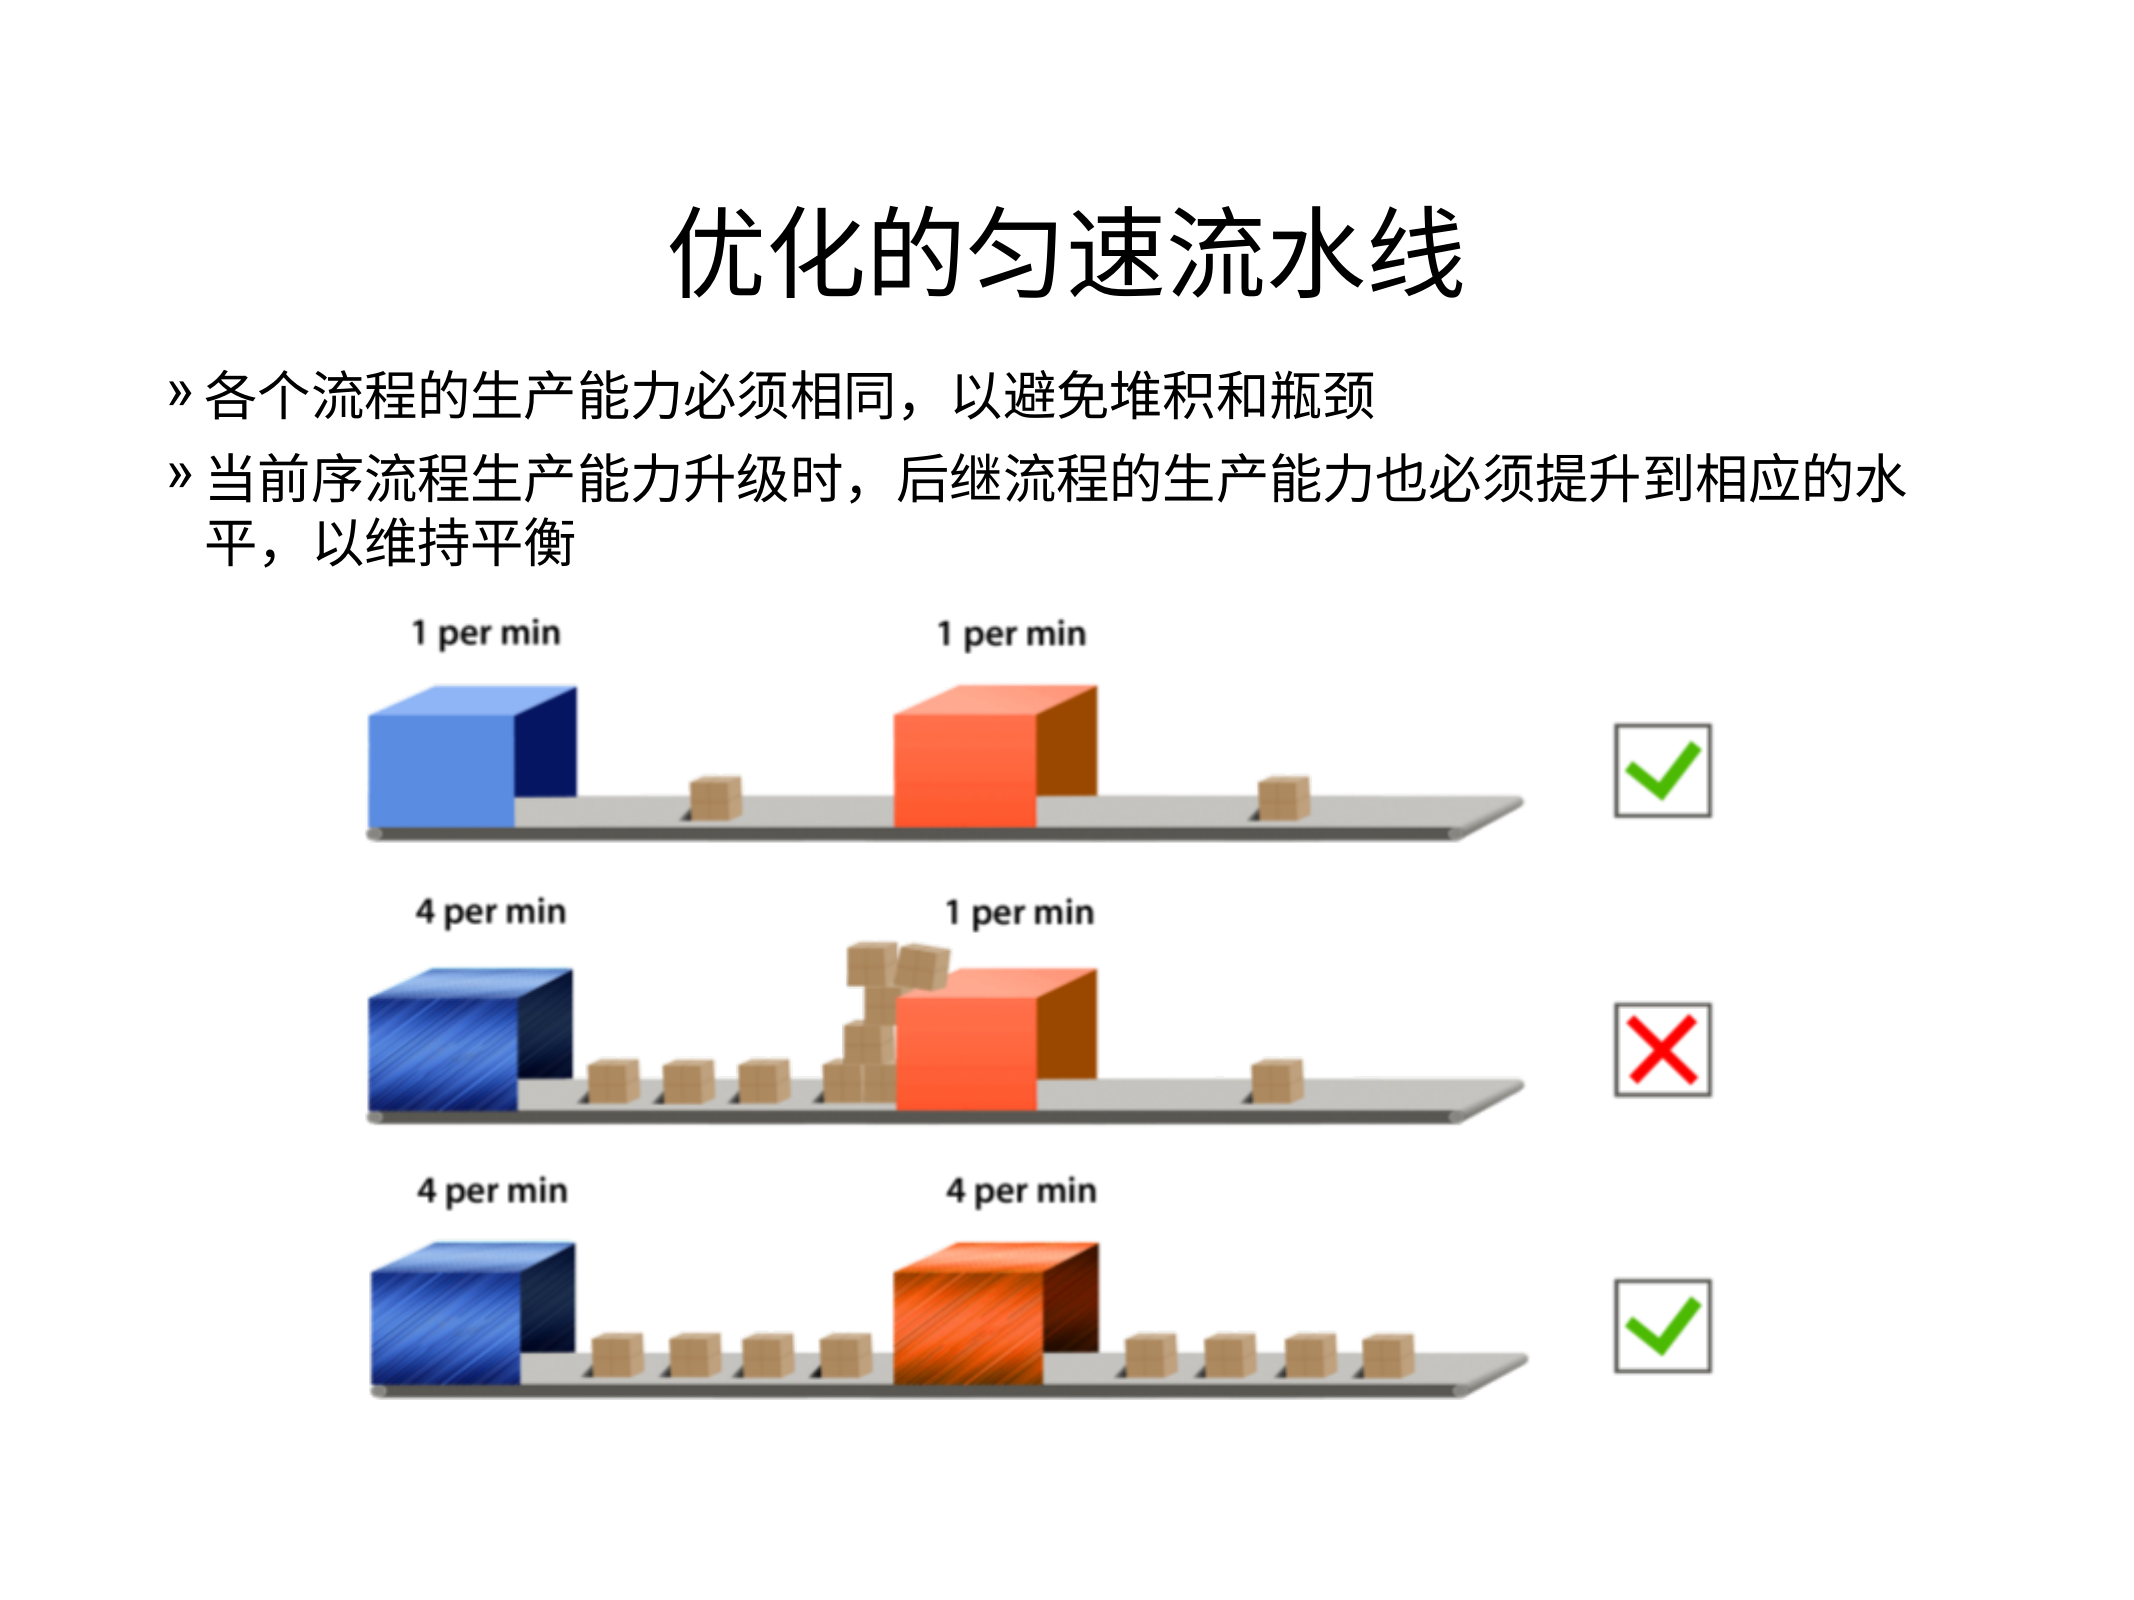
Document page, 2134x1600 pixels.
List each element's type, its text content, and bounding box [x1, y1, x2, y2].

title 优化的匀速流水线 [155, 72, 1978, 351]
list 各个流程的生产能力必须相同，以避免堆积和瓶颈 当前序流程生产能力升级时，后继流程的生产能力也必须提升到相应的水平，以维持平衡 [154, 351, 1996, 1368]
picture [344, 566, 1755, 1432]
